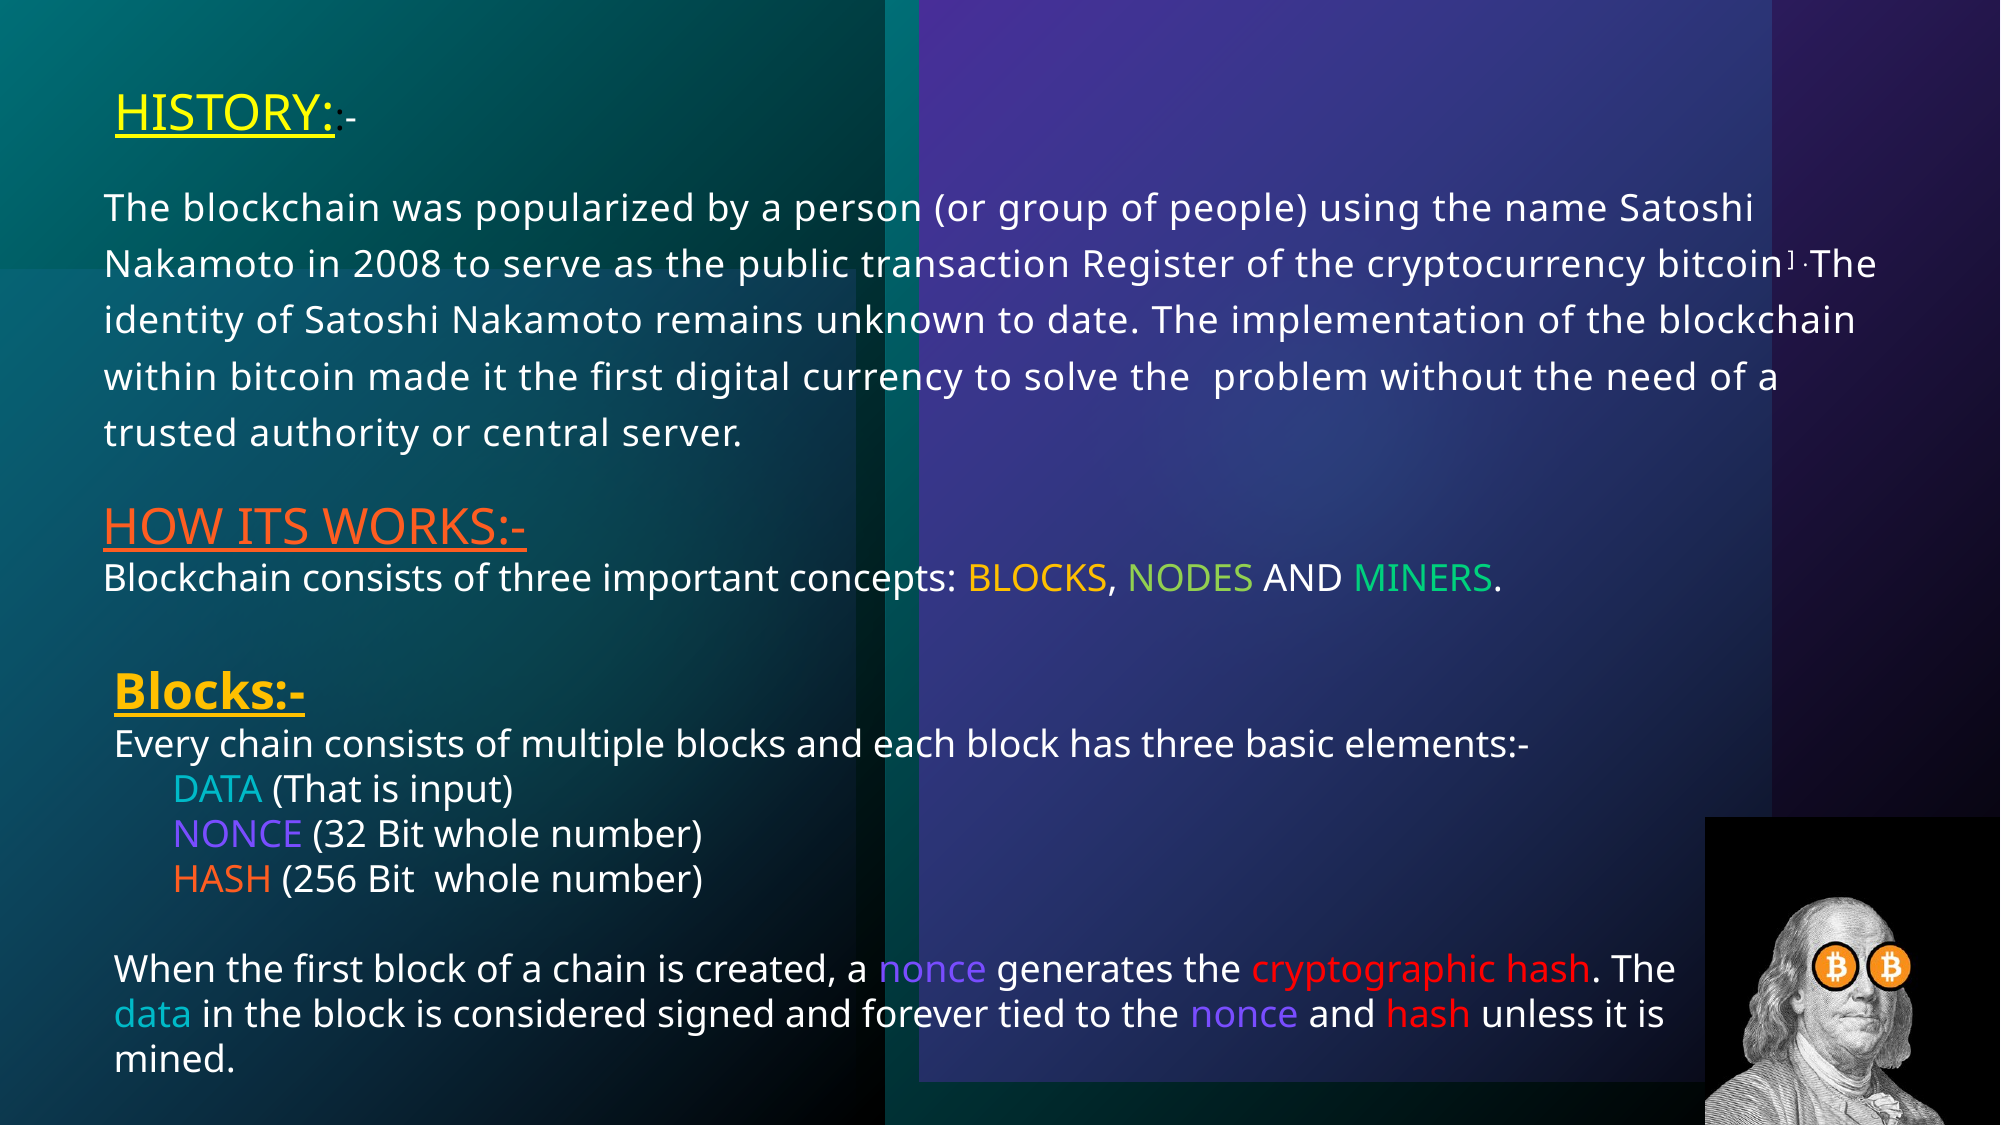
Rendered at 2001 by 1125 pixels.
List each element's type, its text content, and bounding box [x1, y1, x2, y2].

text_box HOW ITS WORKS:- Blockchain consists of three important concepts: BLOCKS, NODES AND MINERS. [87, 486, 1911, 607]
list The blockchain was popularized by a person (or group of people) using the name Satoshi Nakamoto in 2008 to serve as the public transaction Register of the cryptocurrency bitcoin] .The identity of Satoshi Nakamoto remains unknown to date. The implementation of the blockchain within bitcoin made it the first digital currency to solve the problem without the need of a trusted authority or central server. [88, 165, 1910, 486]
picture [1705, 817, 2000, 1125]
text_box Blocks:- Every chain consists of multiple blocks and each block has three basic elements:- DATA (That is input) NONCE (32 Bit whole number) HASH (256 Bit whole number) When the first block of a chain is created, a nonce generates the cryptographic hash. The data in the block is considered signed and forever tied to the nonce and hash unless it is mined. [98, 652, 1757, 1125]
text_box HISTORY::- [99, 72, 2000, 148]
